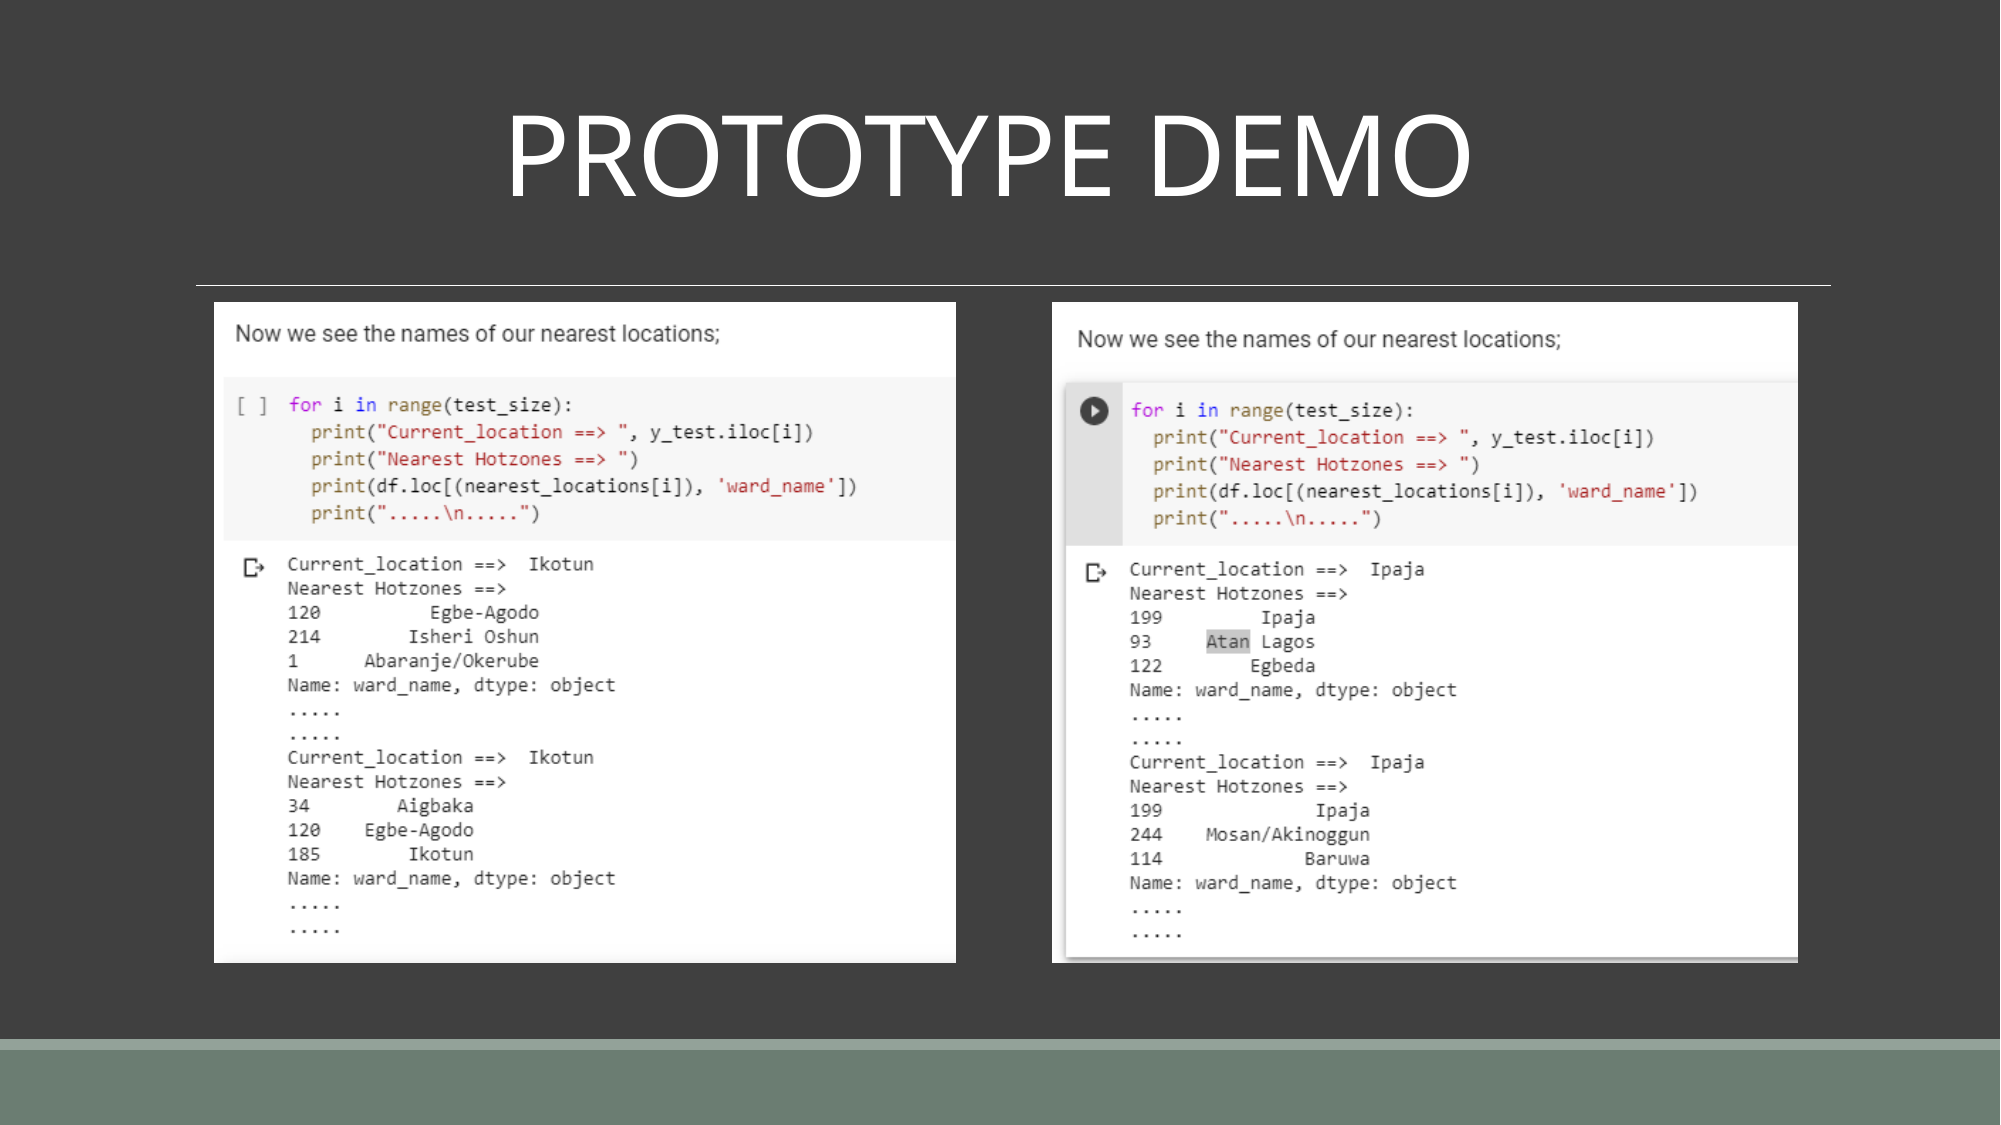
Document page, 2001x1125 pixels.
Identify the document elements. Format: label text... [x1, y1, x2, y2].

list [1052, 302, 1798, 964]
text_box PROTOTYPE DEMO [214, 76, 1764, 227]
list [214, 302, 956, 964]
